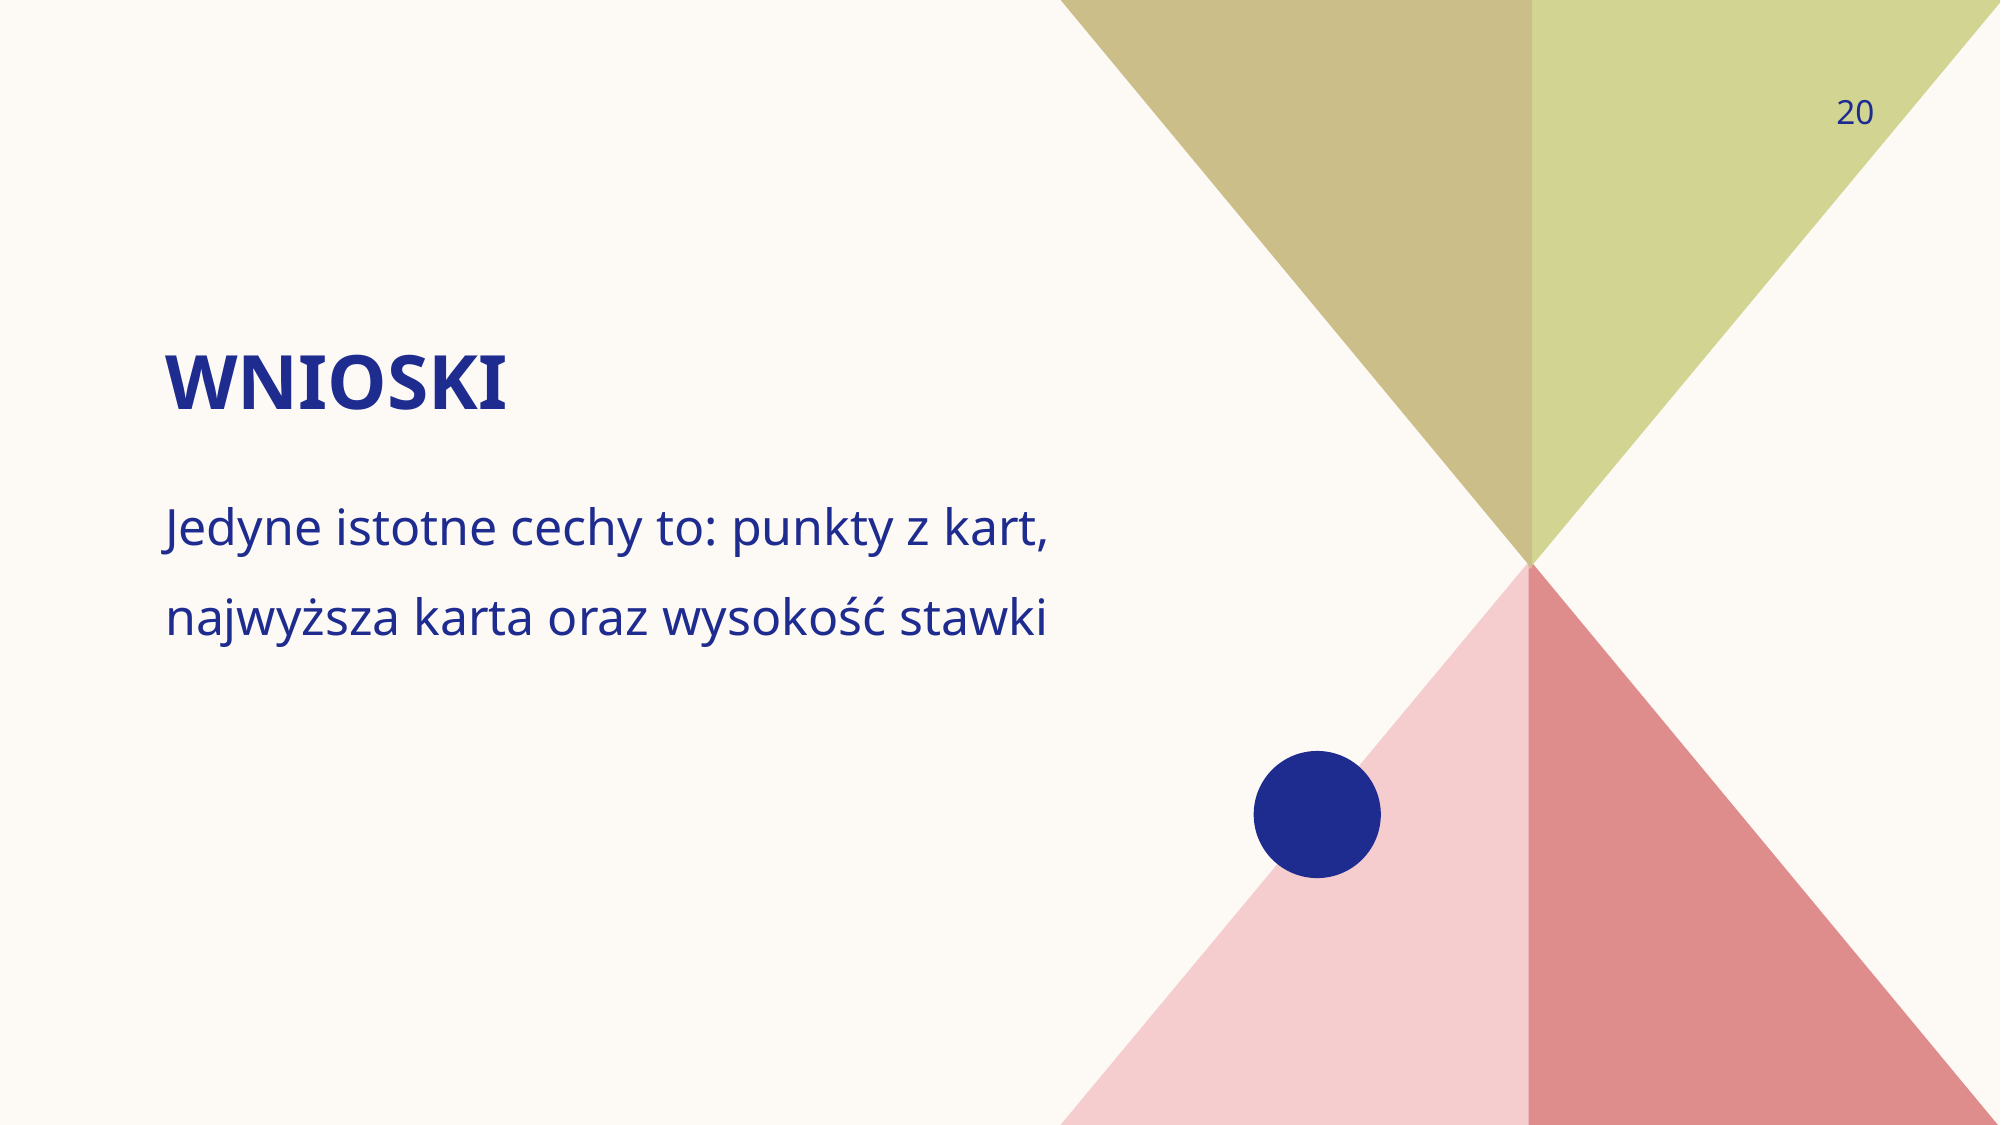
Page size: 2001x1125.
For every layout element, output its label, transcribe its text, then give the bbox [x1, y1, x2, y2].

list Jedyne istotne cechy to: punkty z kart, najwyższa karta oraz wysokość stawki [150, 464, 1230, 992]
title Wnioski [150, 173, 1230, 425]
slide_number 20 [1699, 75, 1875, 153]
